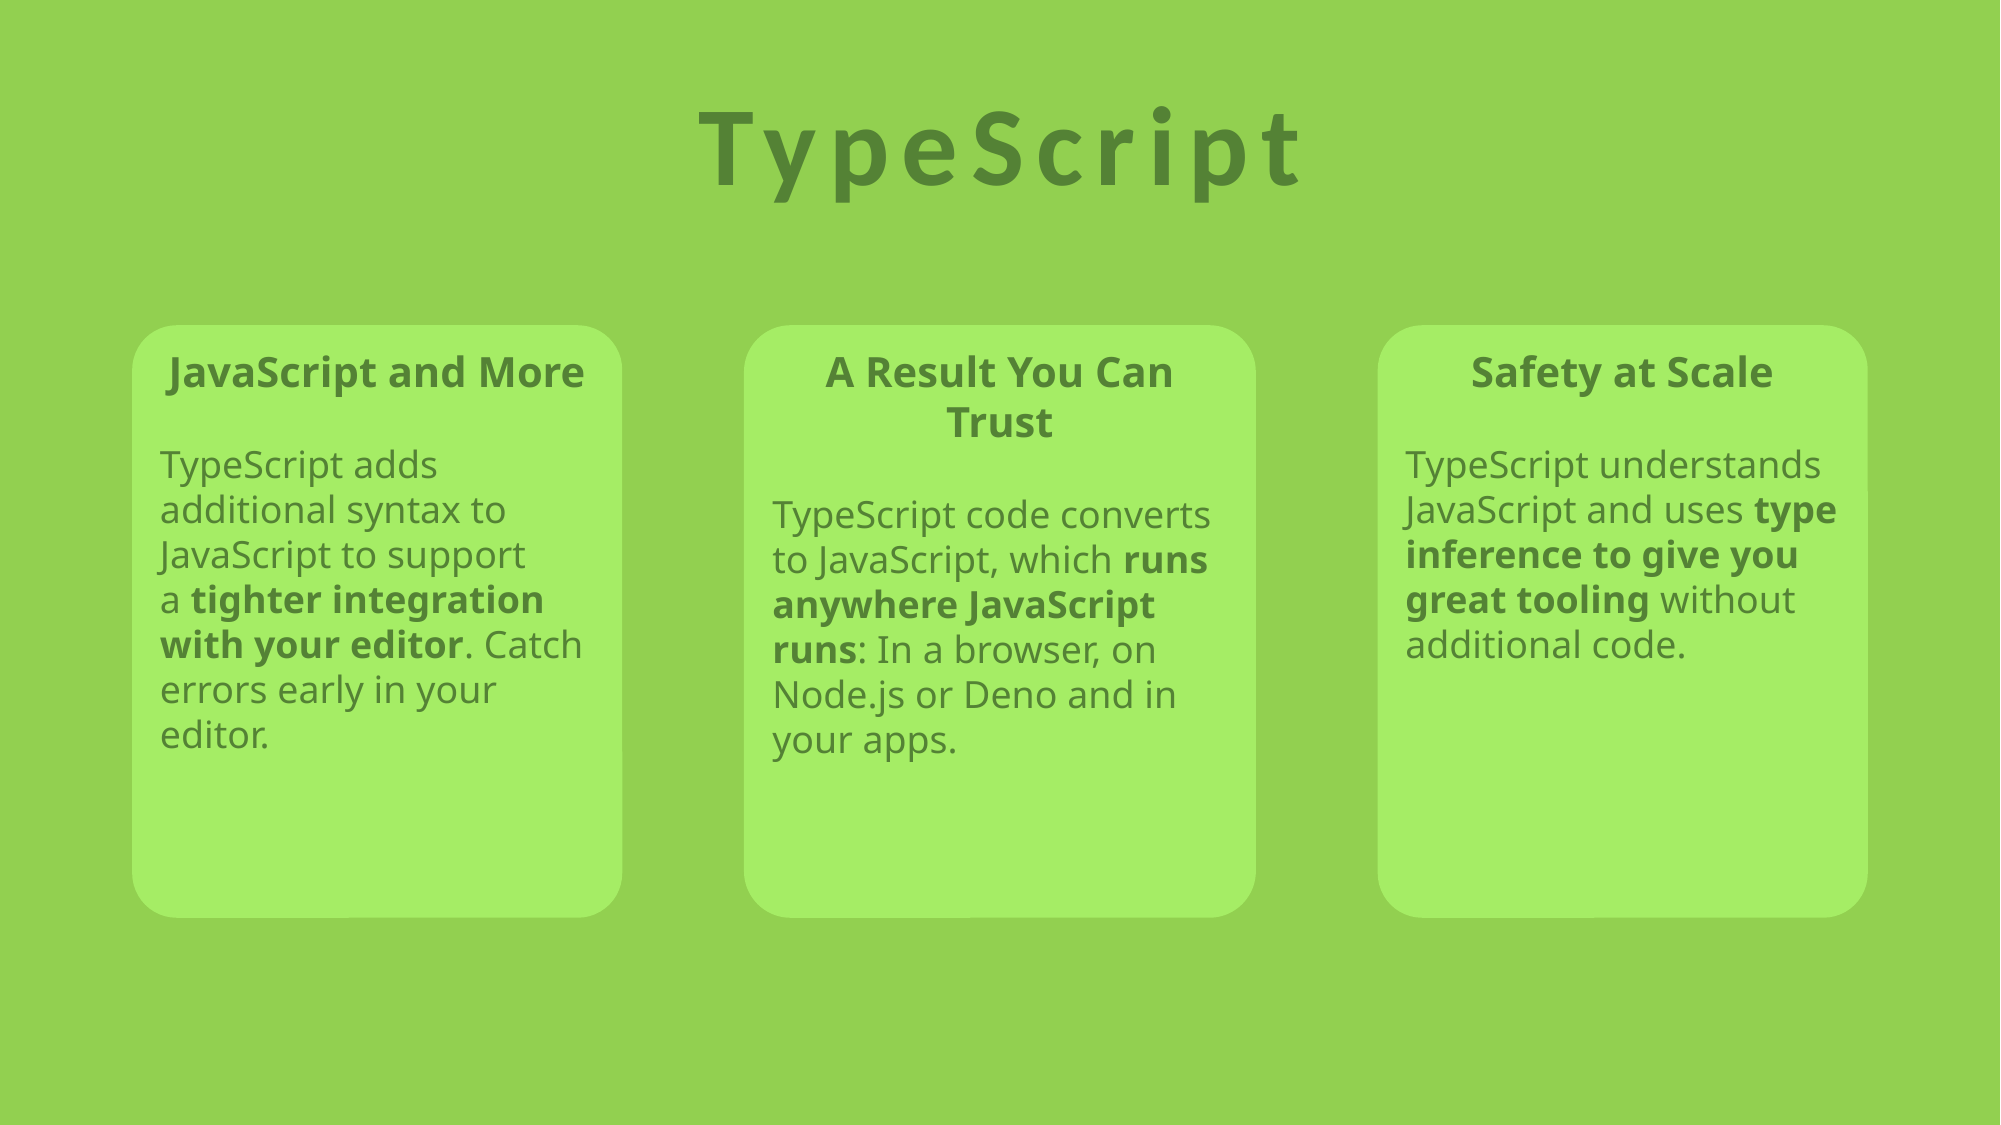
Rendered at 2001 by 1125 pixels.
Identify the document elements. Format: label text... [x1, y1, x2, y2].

text_box JavaScript and More TypeScript adds additional syntax to JavaScript to support a tighter integration with your editor. Catch errors early in your editor. [131, 324, 624, 919]
text_box Safety at Scale TypeScript understands JavaScript and uses type inference to give you great tooling without additional code. [1376, 324, 1869, 919]
text_box TypeScript [0, 0, 2000, 281]
text_box A Result You Can Trust TypeScript code converts to JavaScript, which runs anywhere JavaScript runs: In a browser, on Node.js or Deno and in your apps. [742, 324, 1257, 919]
